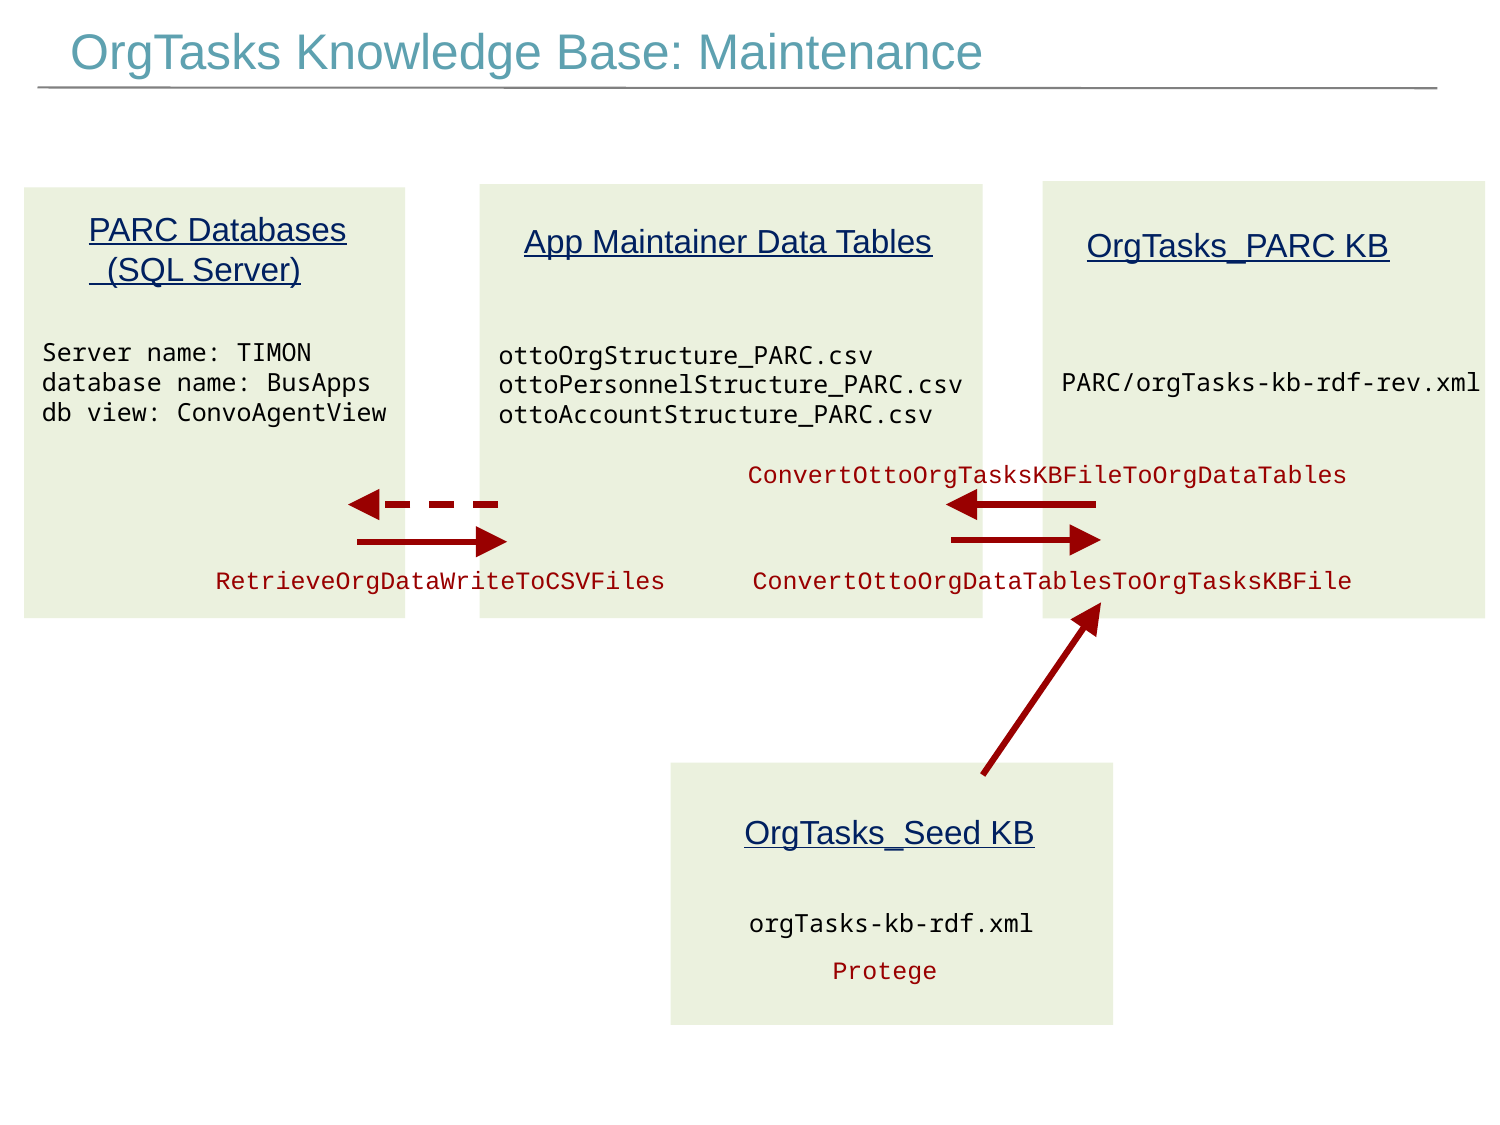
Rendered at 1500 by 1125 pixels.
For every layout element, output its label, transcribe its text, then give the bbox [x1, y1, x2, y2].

text_box orgTasks-kb-rdf.xml [734, 900, 1050, 945]
text_box PARC/orgTasks-kb-rdf-rev.xml [1046, 359, 1497, 404]
text_box [478, 182, 985, 620]
text_box ConvertOttoOrgTasksKBFileToOrgDataTables [733, 451, 1363, 496]
text_box [22, 185, 407, 620]
text_box ottoOrgStructure_PARC.csv ottoPersonnelStructure_PARC.csv ottoAccountStructure_PARC.csv [483, 331, 979, 437]
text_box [982, 602, 1102, 776]
text_box Protege [817, 947, 953, 992]
text_box App Maintainer Data Tables [509, 212, 948, 268]
text_box OrgTasks_Seed KB [729, 803, 1050, 859]
text_box [1041, 179, 1487, 620]
text_box PARC Databases (SQL Server) [73, 200, 362, 296]
text_box OrgTasks Knowledge Base: Maintenance [55, 12, 999, 85]
text_box Server name: TIMON database name: BusApps db view: ConvoAgentView [27, 328, 402, 434]
text_box ConvertOttoOrgDataTablesToOrgTasksKBFile [737, 557, 1368, 602]
text_box OrgTasks_PARC KB [1071, 217, 1405, 272]
text_box RetrieveOrgDataWriteToCSVFiles [200, 557, 681, 602]
text_box [669, 760, 1115, 1027]
